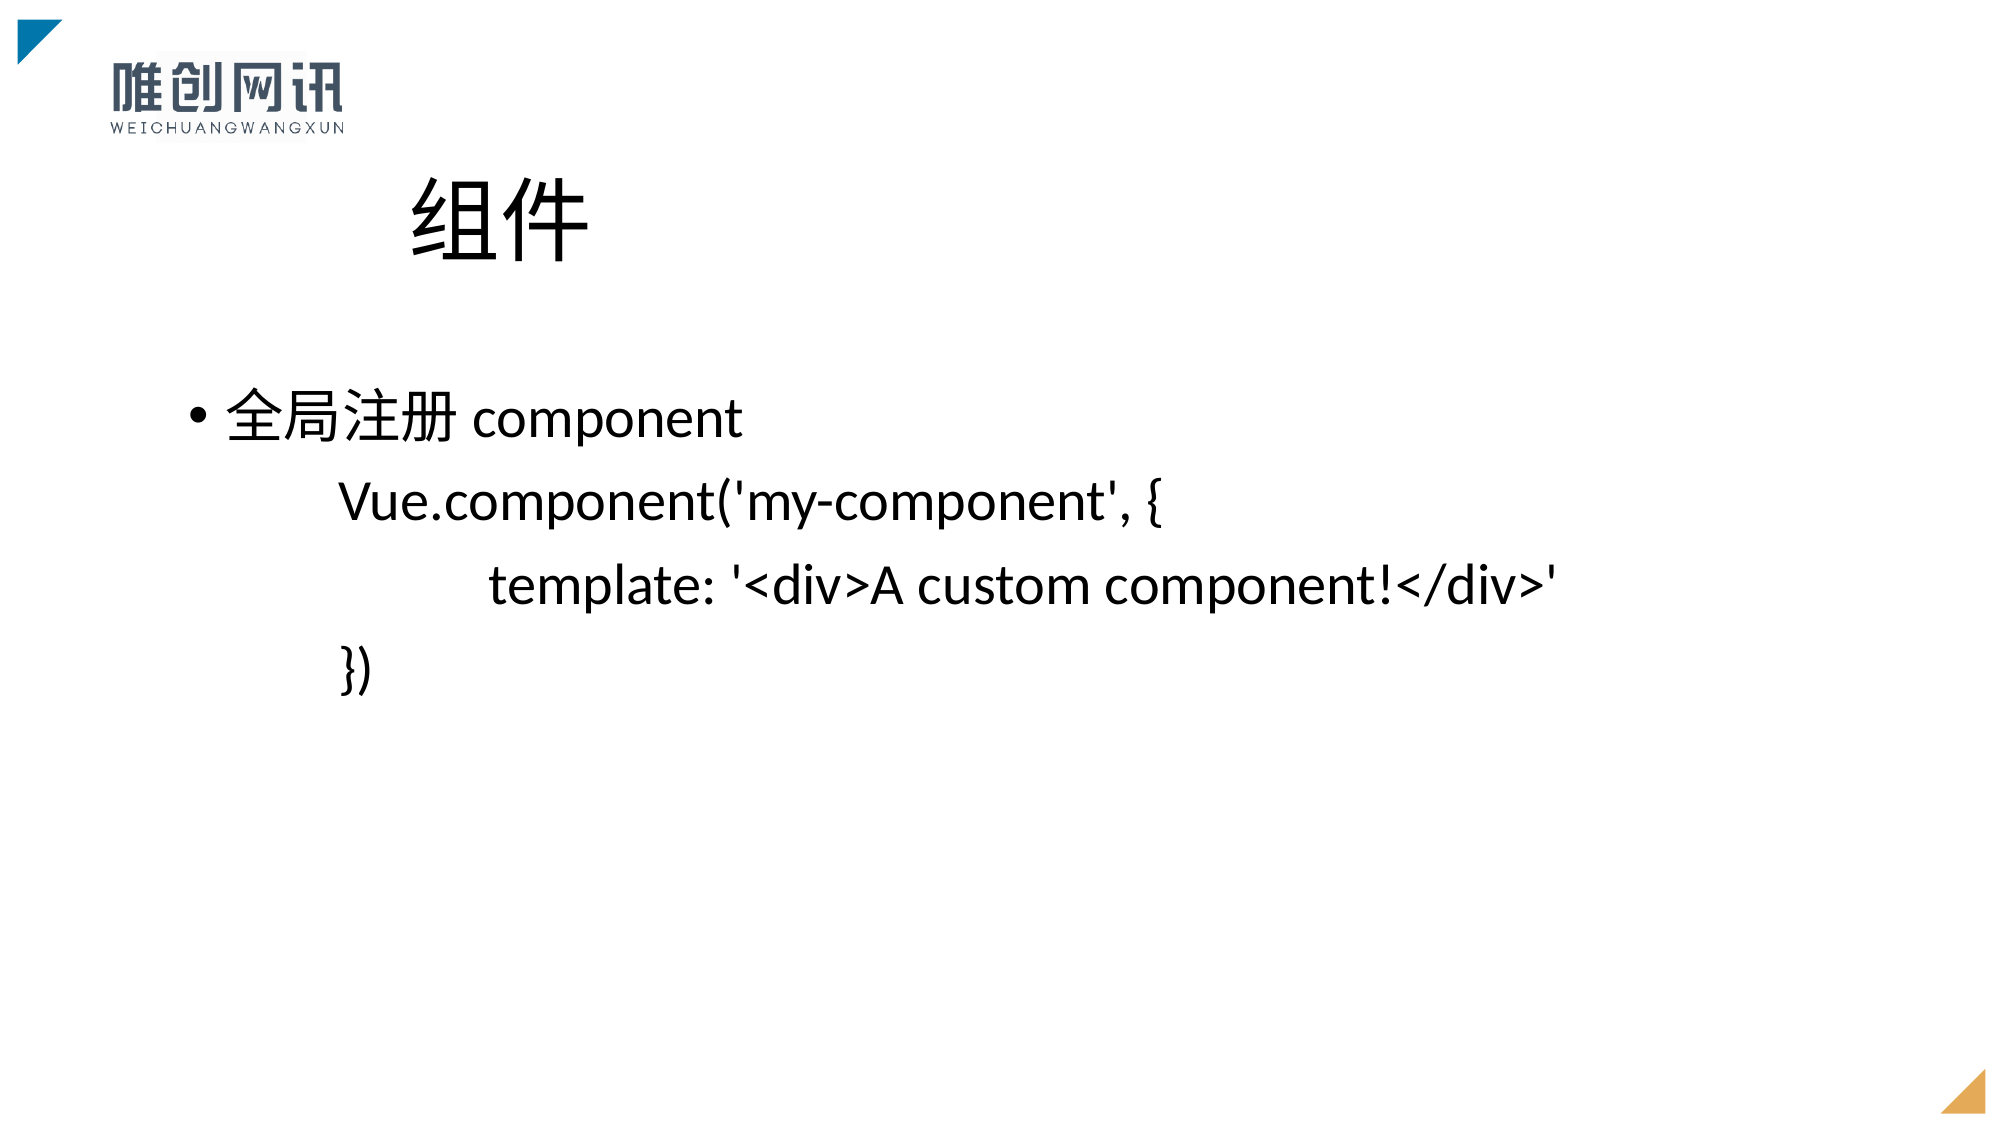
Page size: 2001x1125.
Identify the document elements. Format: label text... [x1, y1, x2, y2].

text_box [1940, 1068, 1986, 1114]
picture [89, 51, 395, 143]
text_box [17, 19, 63, 65]
text_box 全局注册component Vue.component('my-component', { template: '<div>A custom component!</div>' }) [173, 337, 1848, 709]
text_box 组件 [393, 168, 1487, 282]
